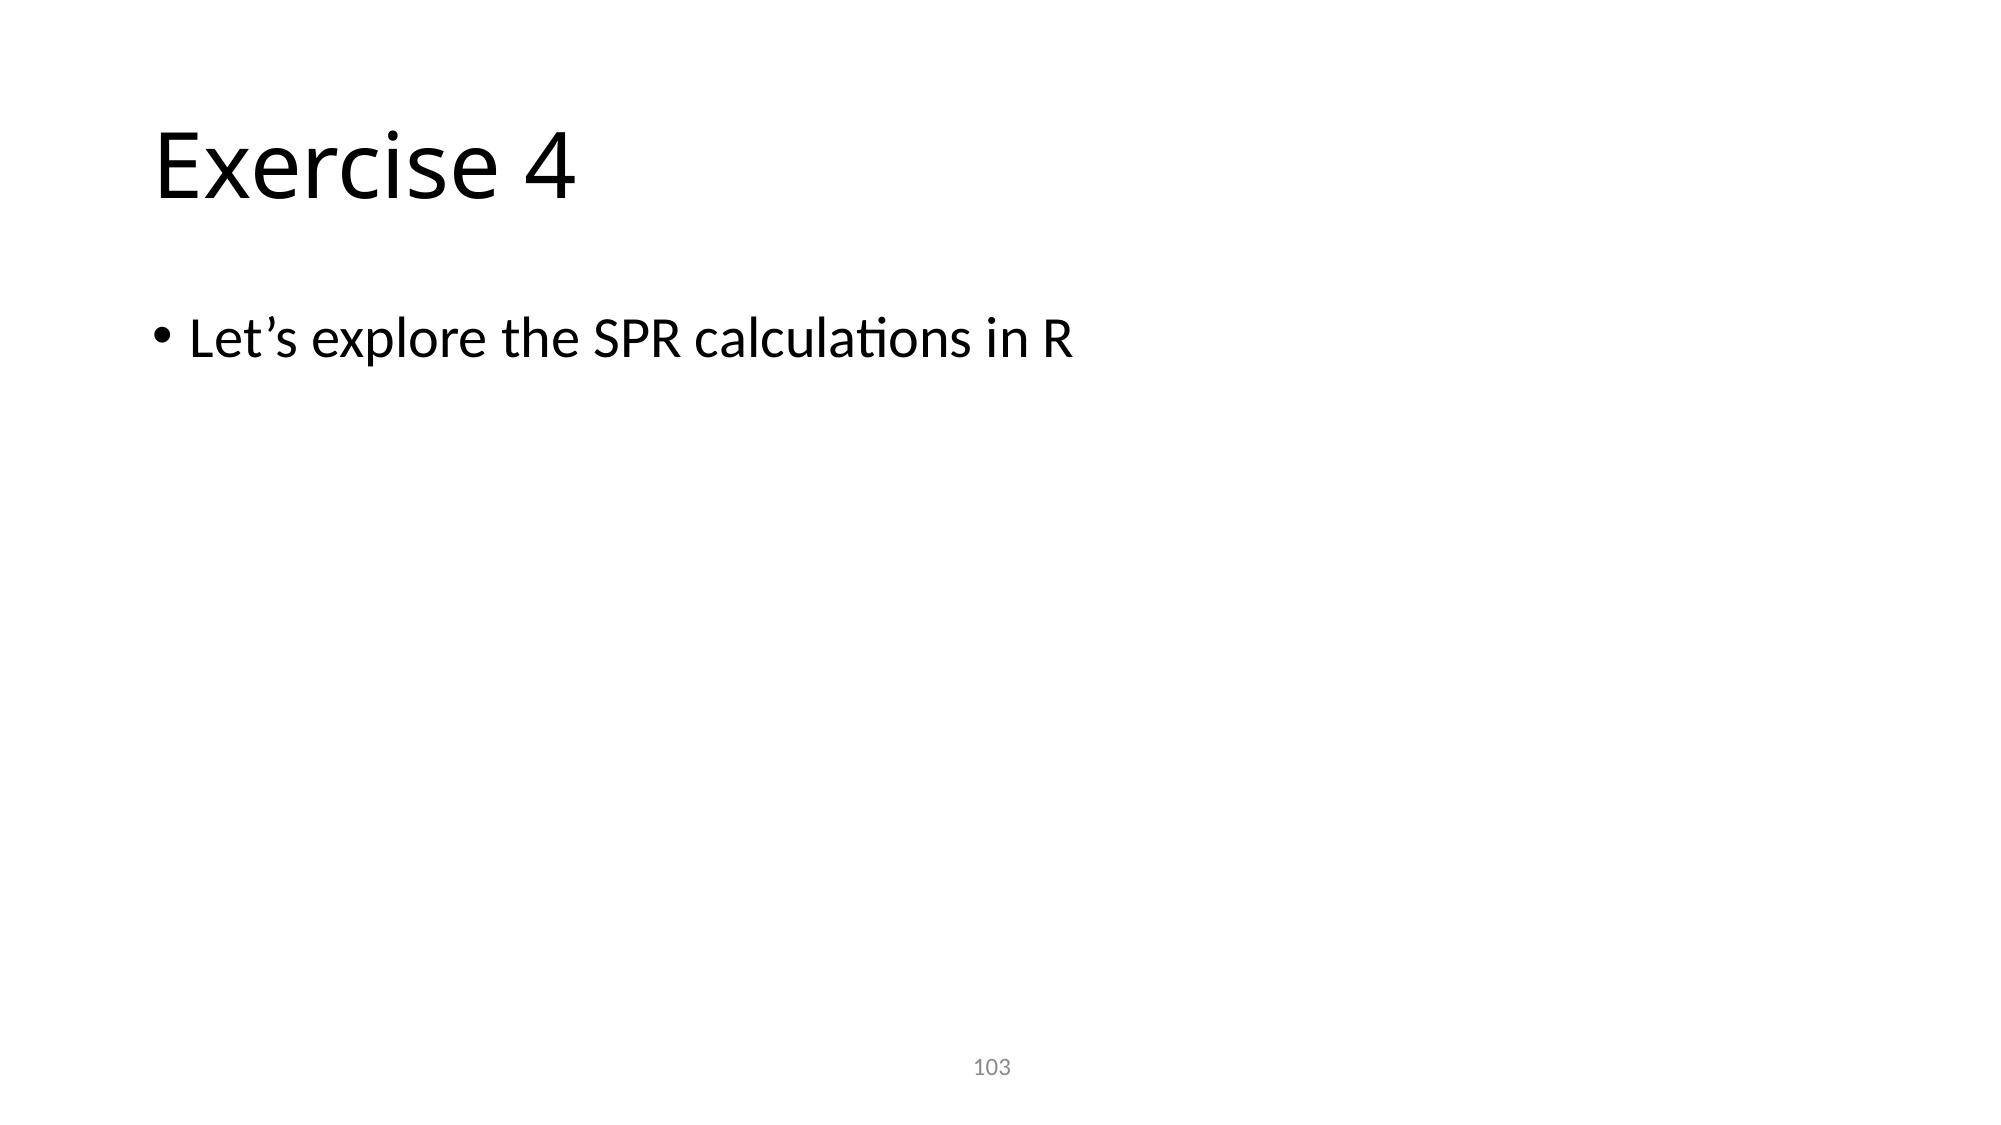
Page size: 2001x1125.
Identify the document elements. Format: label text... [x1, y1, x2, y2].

text_box Exercise 4 [137, 60, 1867, 278]
list Let’s explore the SPR calculations in R [137, 299, 1863, 617]
slide_number 103 [767, 1035, 1218, 1096]
